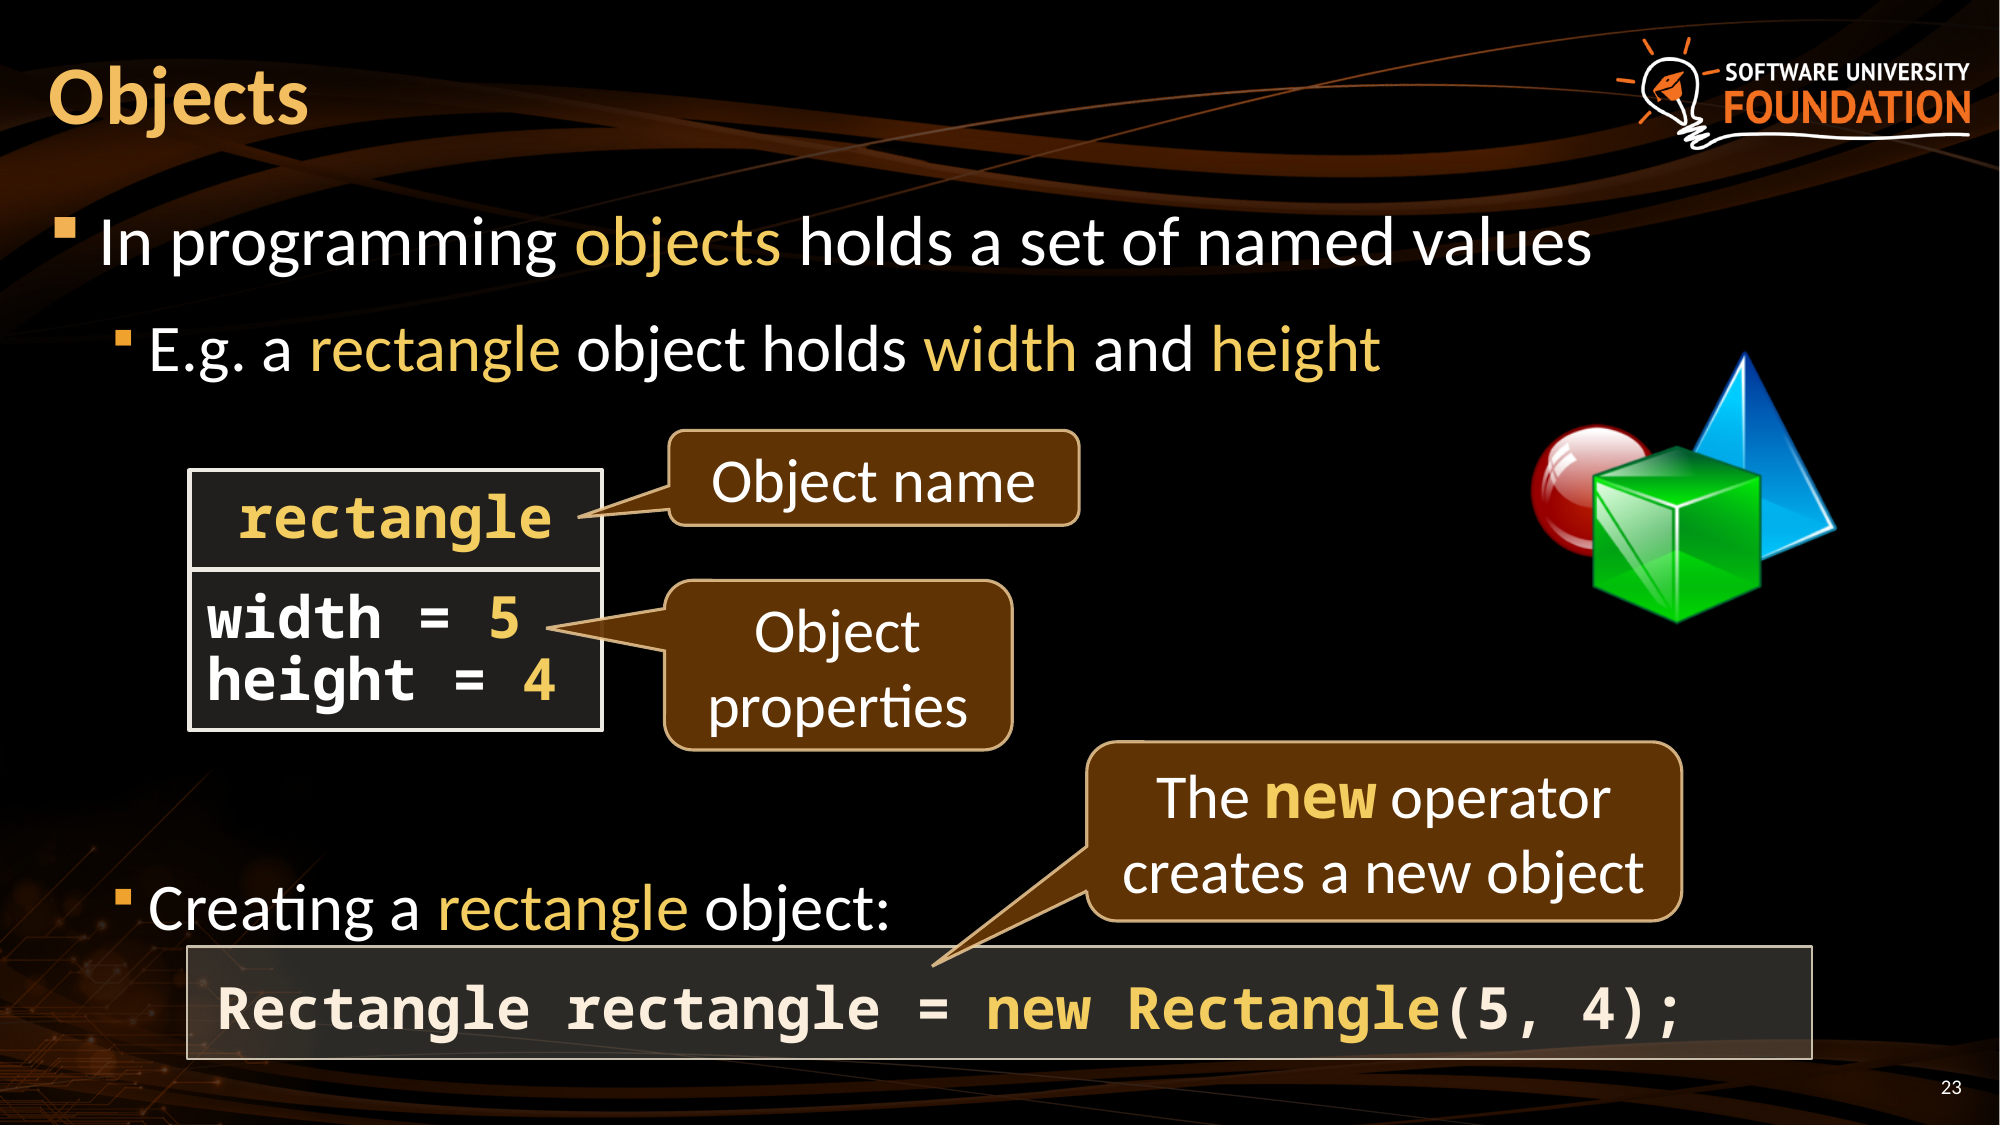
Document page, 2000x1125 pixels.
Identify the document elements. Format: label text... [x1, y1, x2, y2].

title Objects [30, 6, 1602, 189]
text_box Rectangle rectangle = new Rectangle(5, 4); [187, 946, 1813, 1059]
list In programming objects holds a set of named values E.g. a rectangle object holds width and height Creating a rectangle object: [31, 188, 1968, 1103]
text_box Object name [602, 429, 1081, 527]
picture [0, 0, 2000, 1125]
text_box The new operator creates a new object [931, 740, 1683, 968]
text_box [189, 470, 602, 731]
text_box Object properties [602, 579, 1014, 751]
